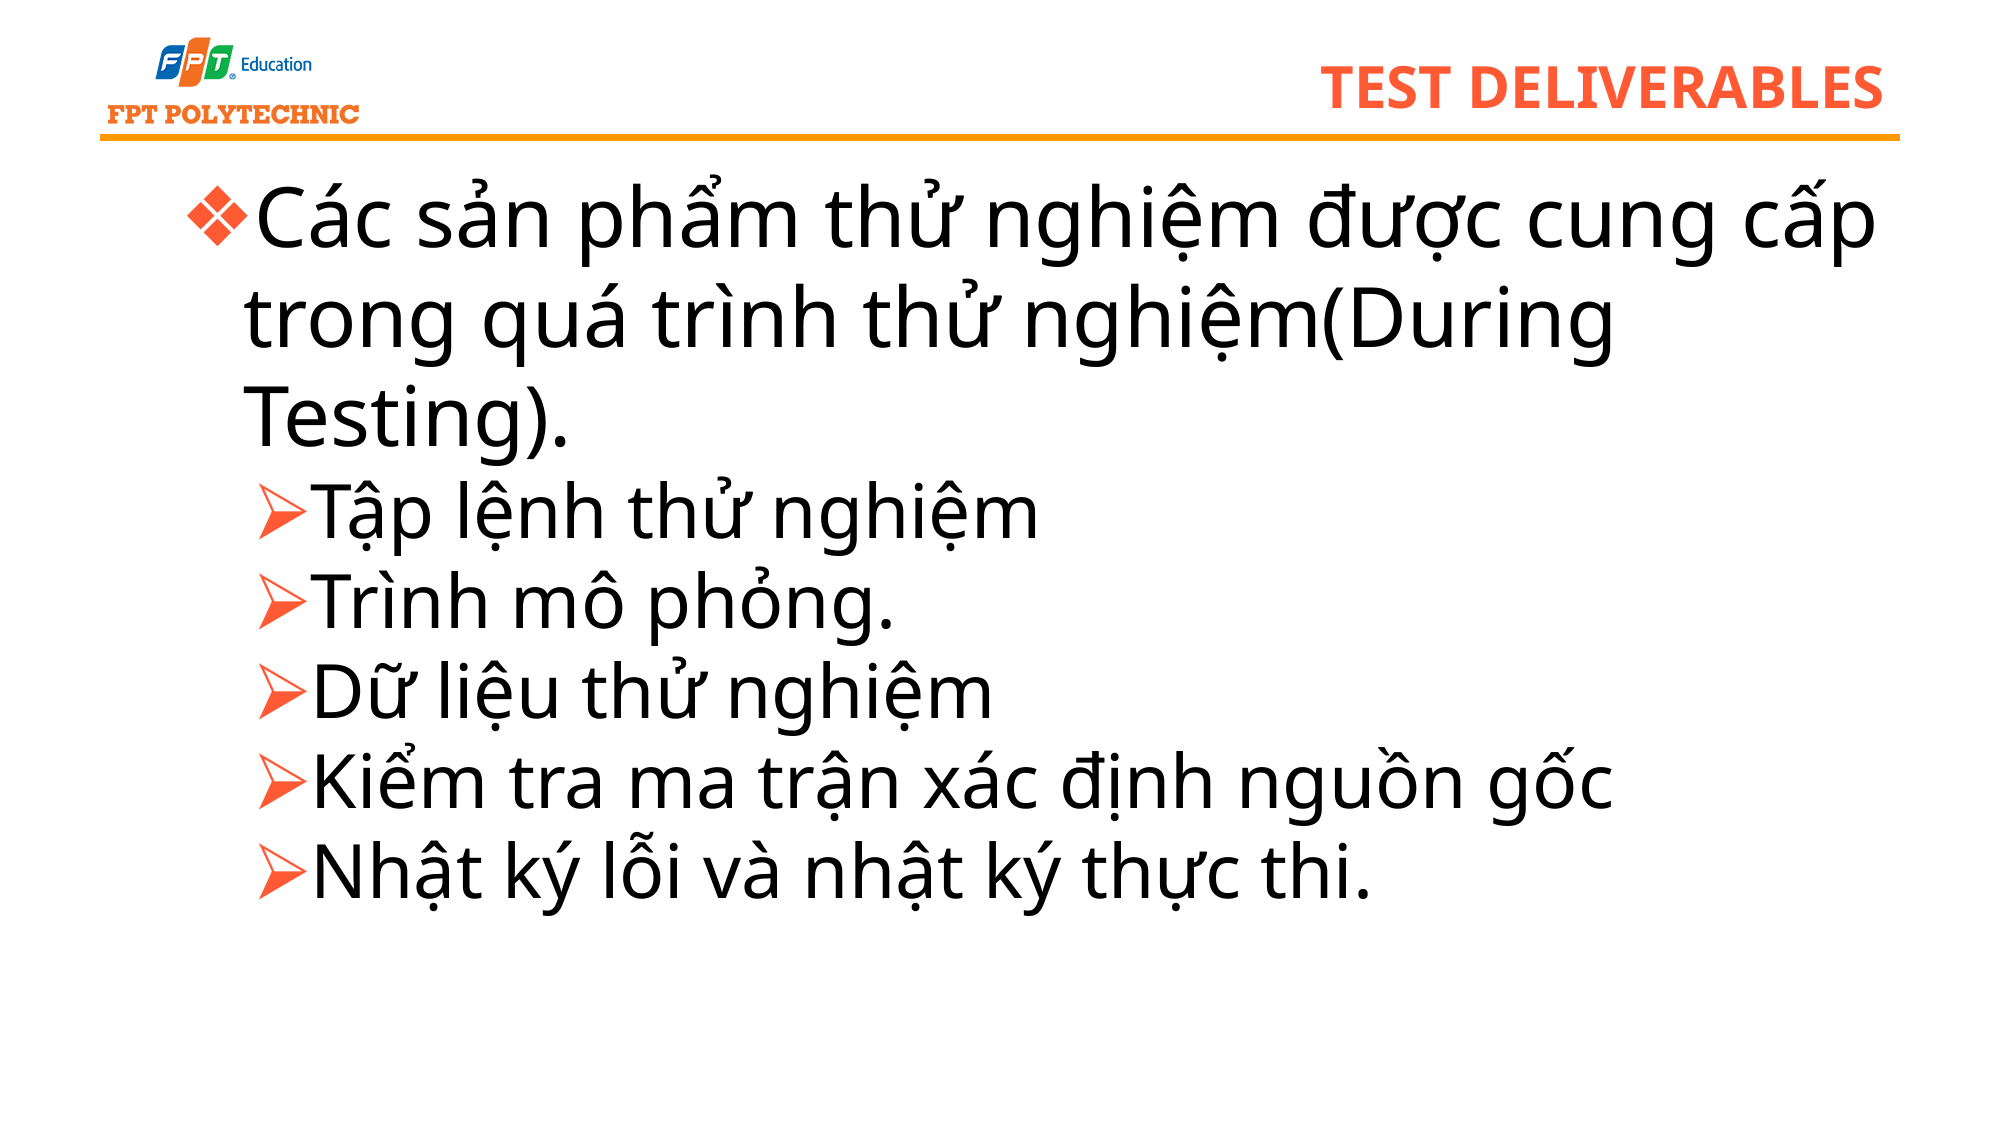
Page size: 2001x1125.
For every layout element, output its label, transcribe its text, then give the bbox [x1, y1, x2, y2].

title test deliverables [366, 45, 1900, 125]
picture [99, 135, 367, 143]
text_box Các sản phẩm thử nghiệm được cung cấp trong quá trình thử nghiệm(During Testing). Tập lệnh thử nghiệm Trình mô phỏng. Dữ liệu thử nghiệm Kiểm tra ma trận xác định nguồn gốc Nhật ký lỗi và nhật ký thực thi. [106, 156, 1970, 1102]
picture [99, 25, 367, 134]
